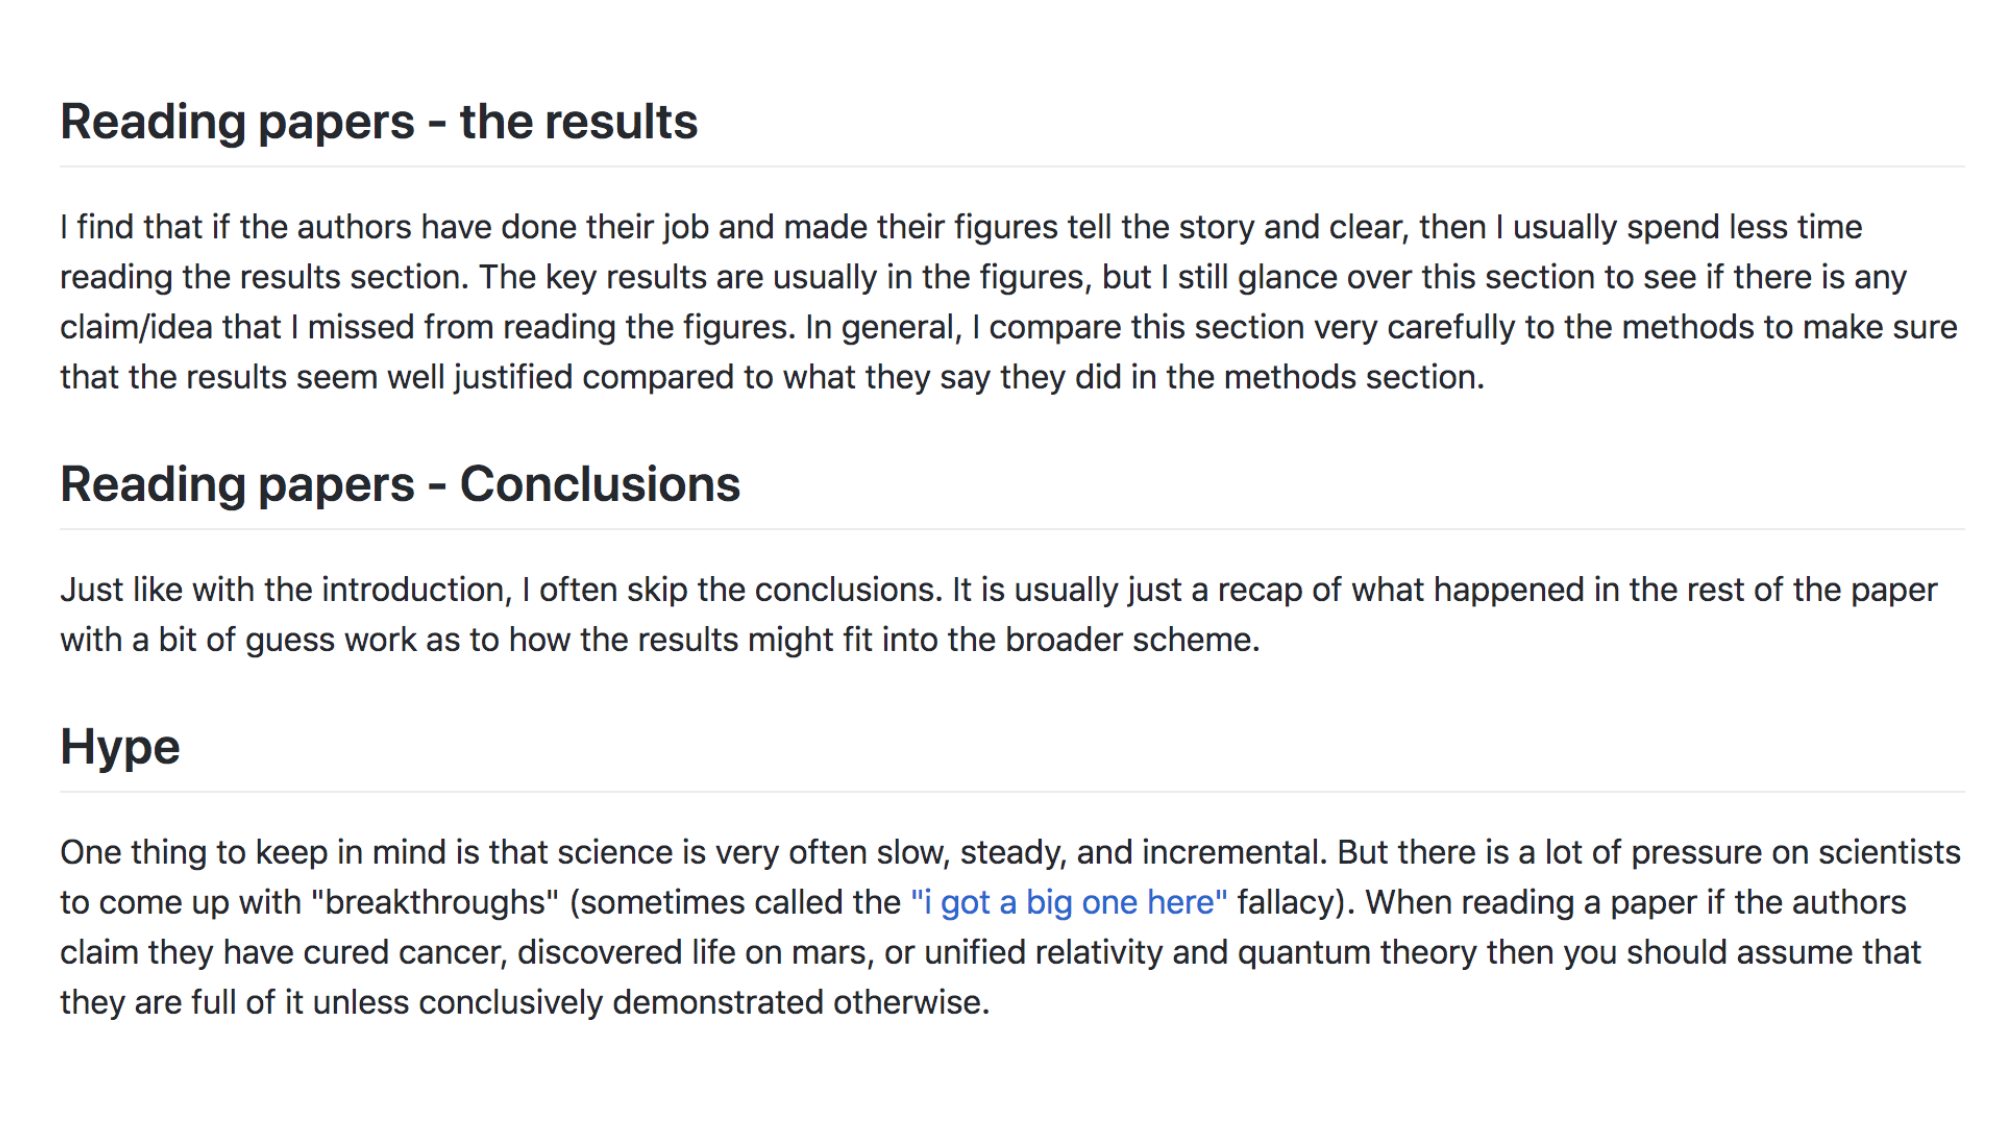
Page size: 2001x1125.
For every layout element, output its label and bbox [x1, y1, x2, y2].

picture [16, 80, 1984, 1045]
